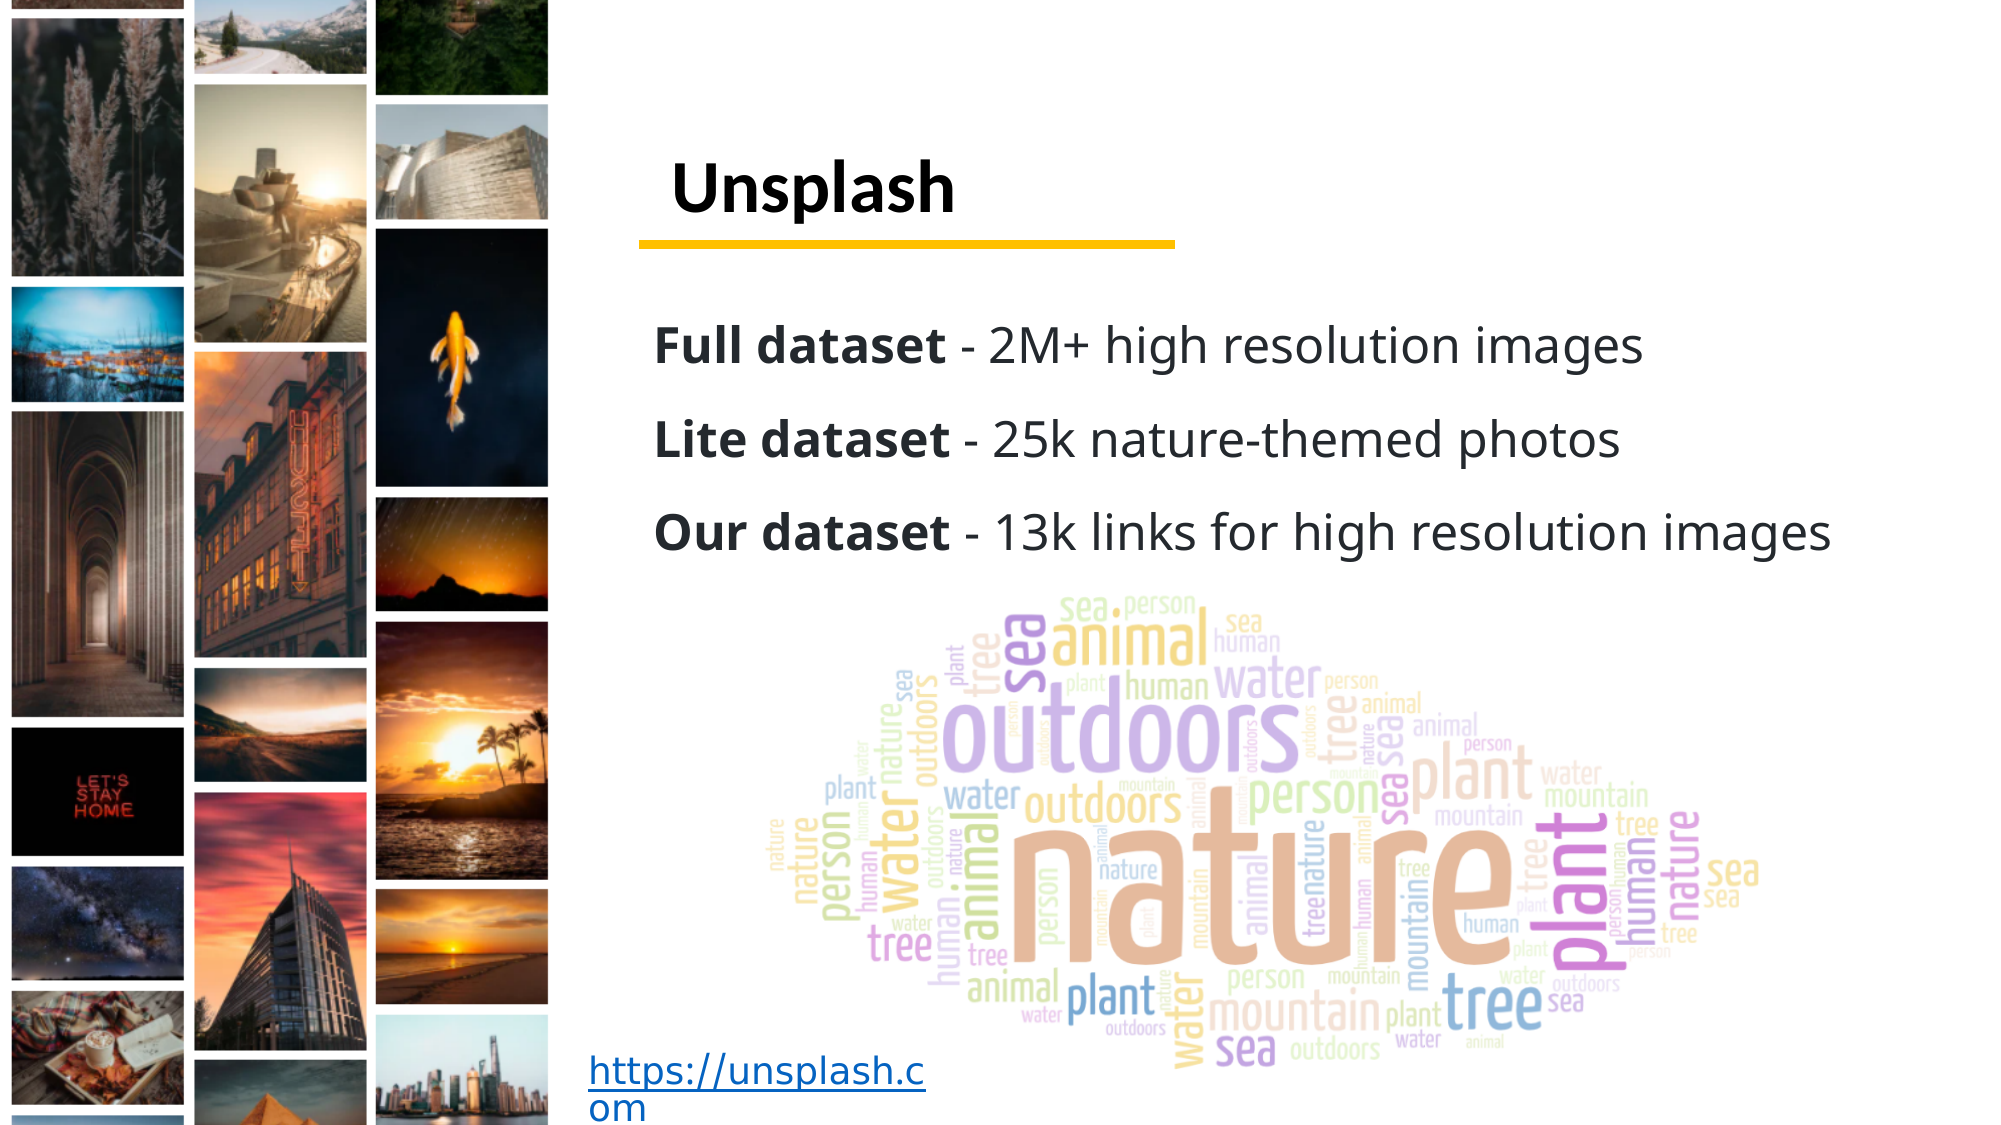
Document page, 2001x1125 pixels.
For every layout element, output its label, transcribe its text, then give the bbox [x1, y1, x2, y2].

text_box Unsplash [656, 85, 1174, 236]
text_box https://unsplash.com [628, 1039, 1000, 1103]
picture [754, 570, 1773, 1087]
picture [0, 0, 564, 1125]
text_box Full dataset - 2M+ high resolution images Lite dataset - 25k nature-themed photos Our dataset - 13k links for high resolution images [638, 306, 1889, 568]
